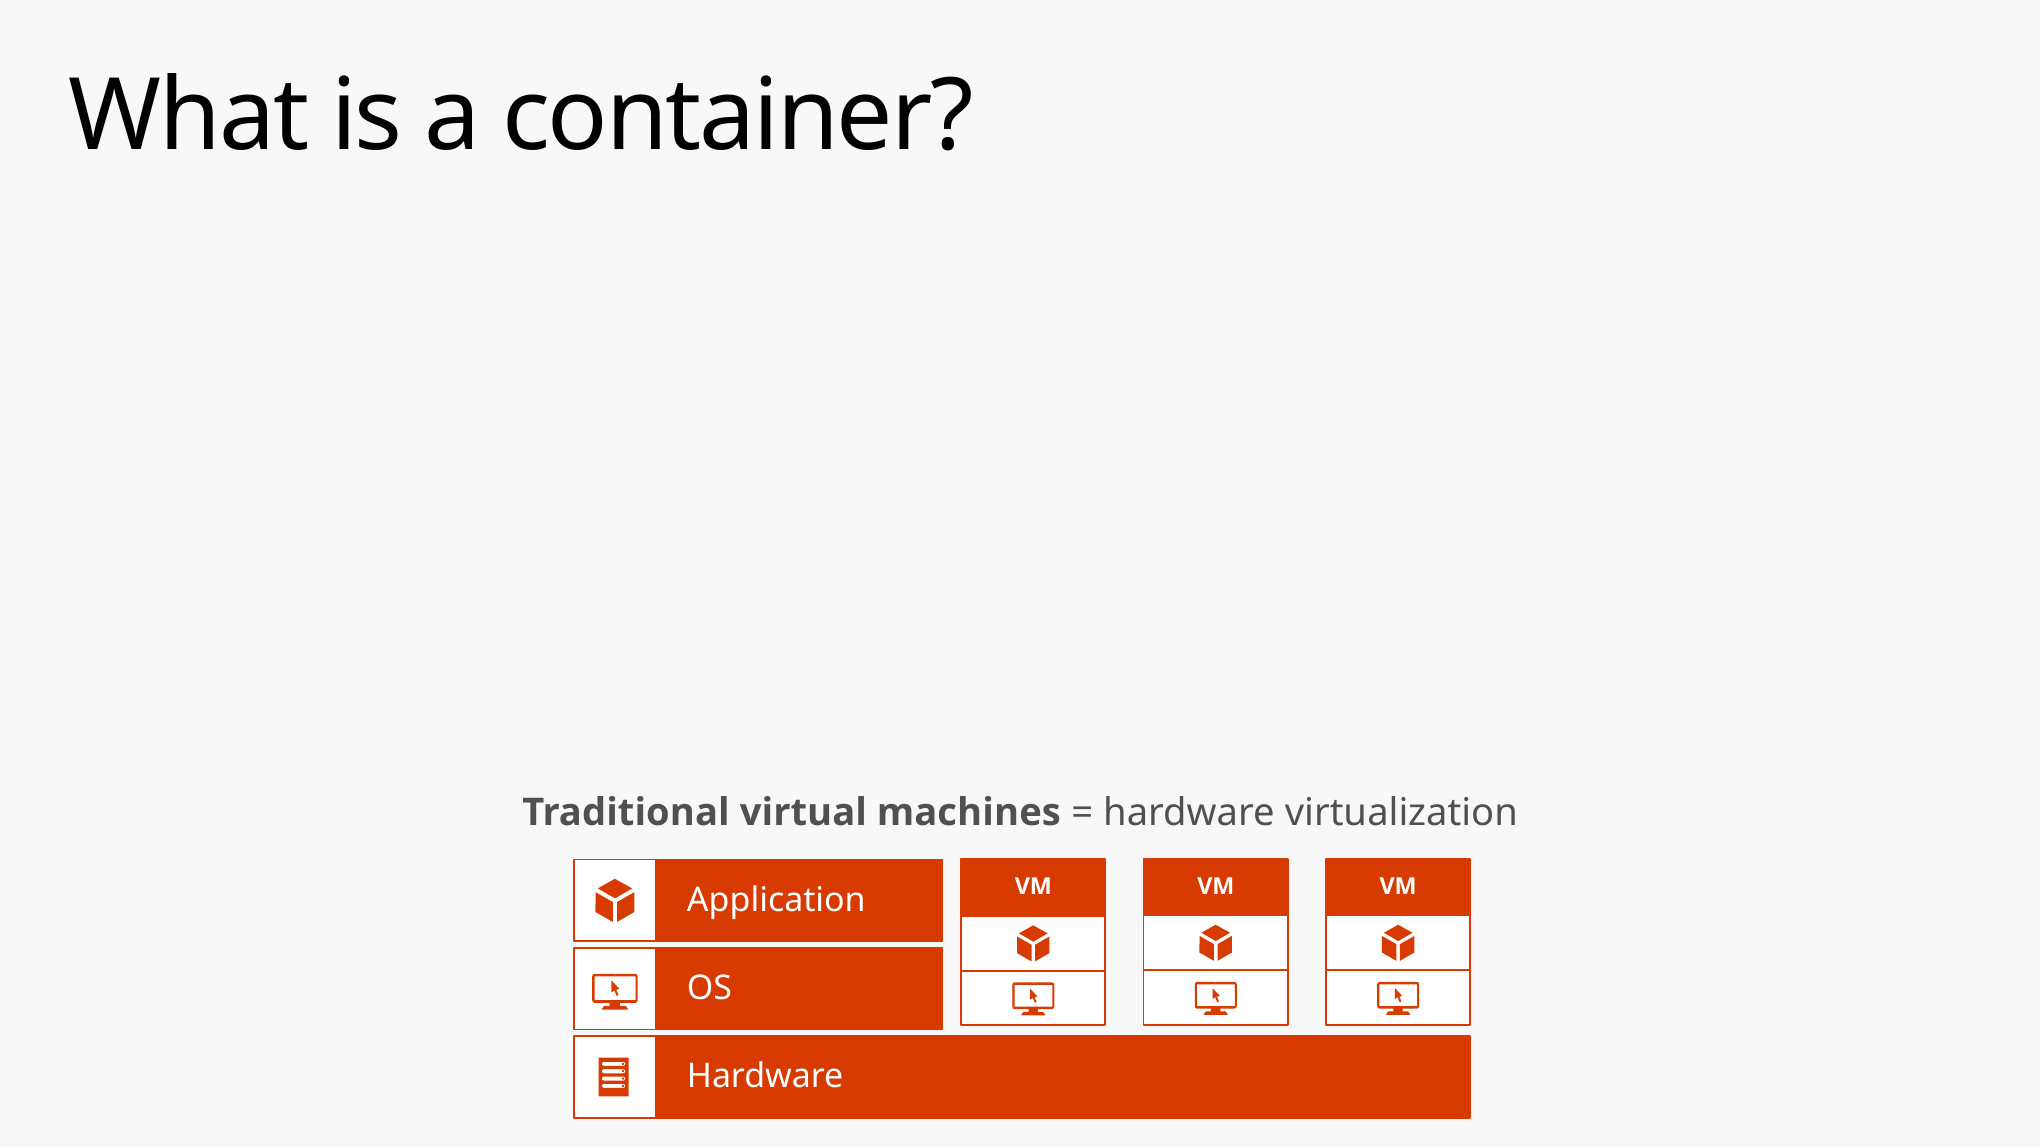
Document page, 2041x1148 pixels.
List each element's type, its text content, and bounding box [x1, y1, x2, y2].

text_box Hardware [657, 1035, 1471, 1119]
text_box Application [657, 859, 943, 942]
text_box Traditional virtual machines = hardware virtualization [0, 792, 2041, 858]
text_box OS [657, 947, 943, 1030]
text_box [573, 1035, 657, 1118]
title What is a container? [45, 48, 1996, 199]
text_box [573, 859, 657, 942]
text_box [960, 858, 1471, 1026]
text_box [573, 947, 657, 1030]
